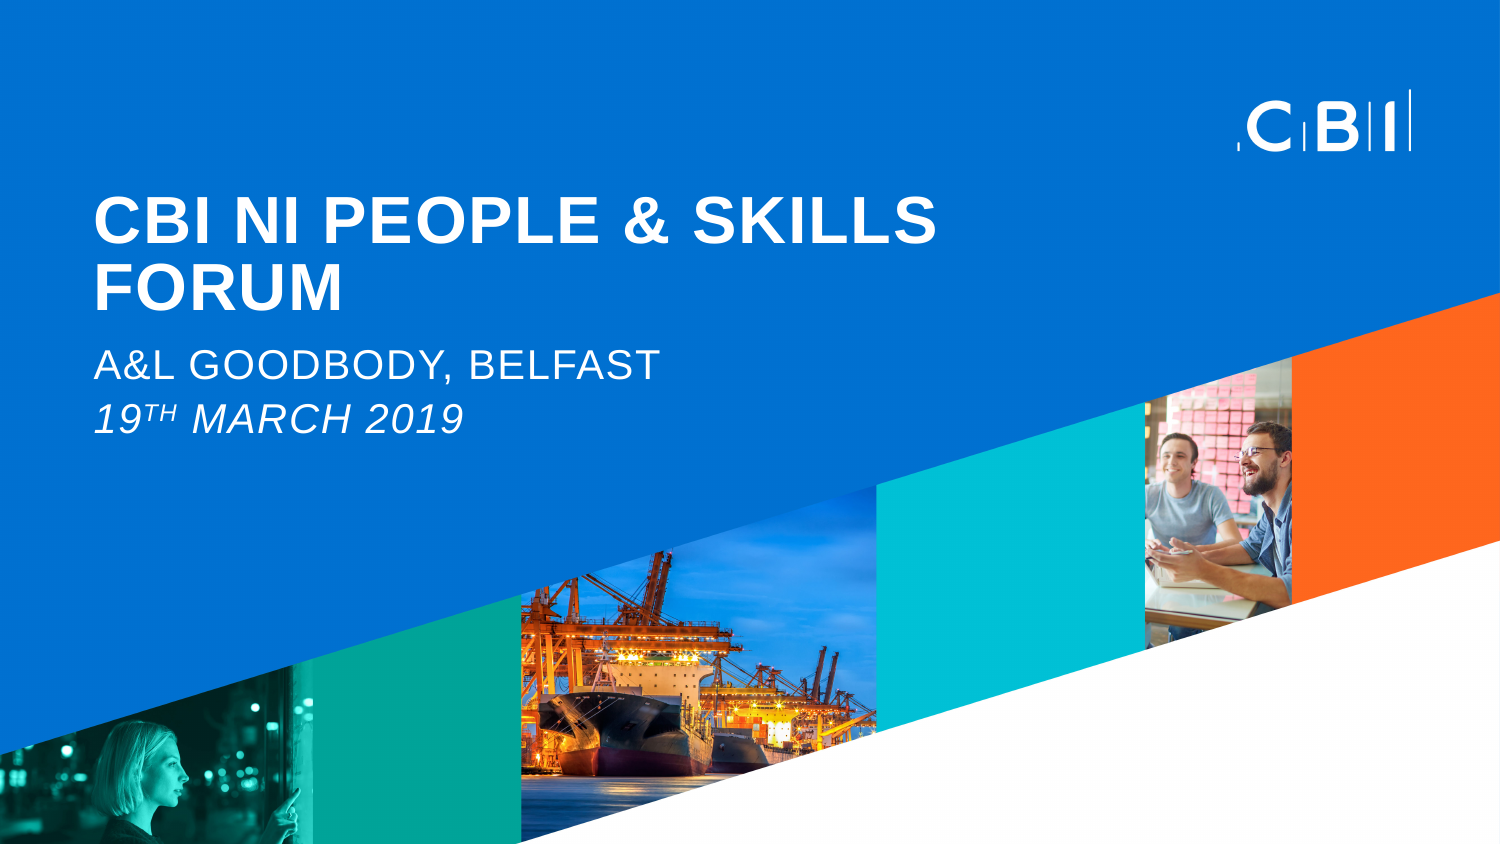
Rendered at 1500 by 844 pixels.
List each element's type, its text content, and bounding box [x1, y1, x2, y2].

text_box A&L Goodbody, Belfast 19th March 2019 [93, 341, 927, 502]
text_box CBI NI People & skills Forum [93, 163, 1179, 324]
picture [0, 0, 1500, 844]
